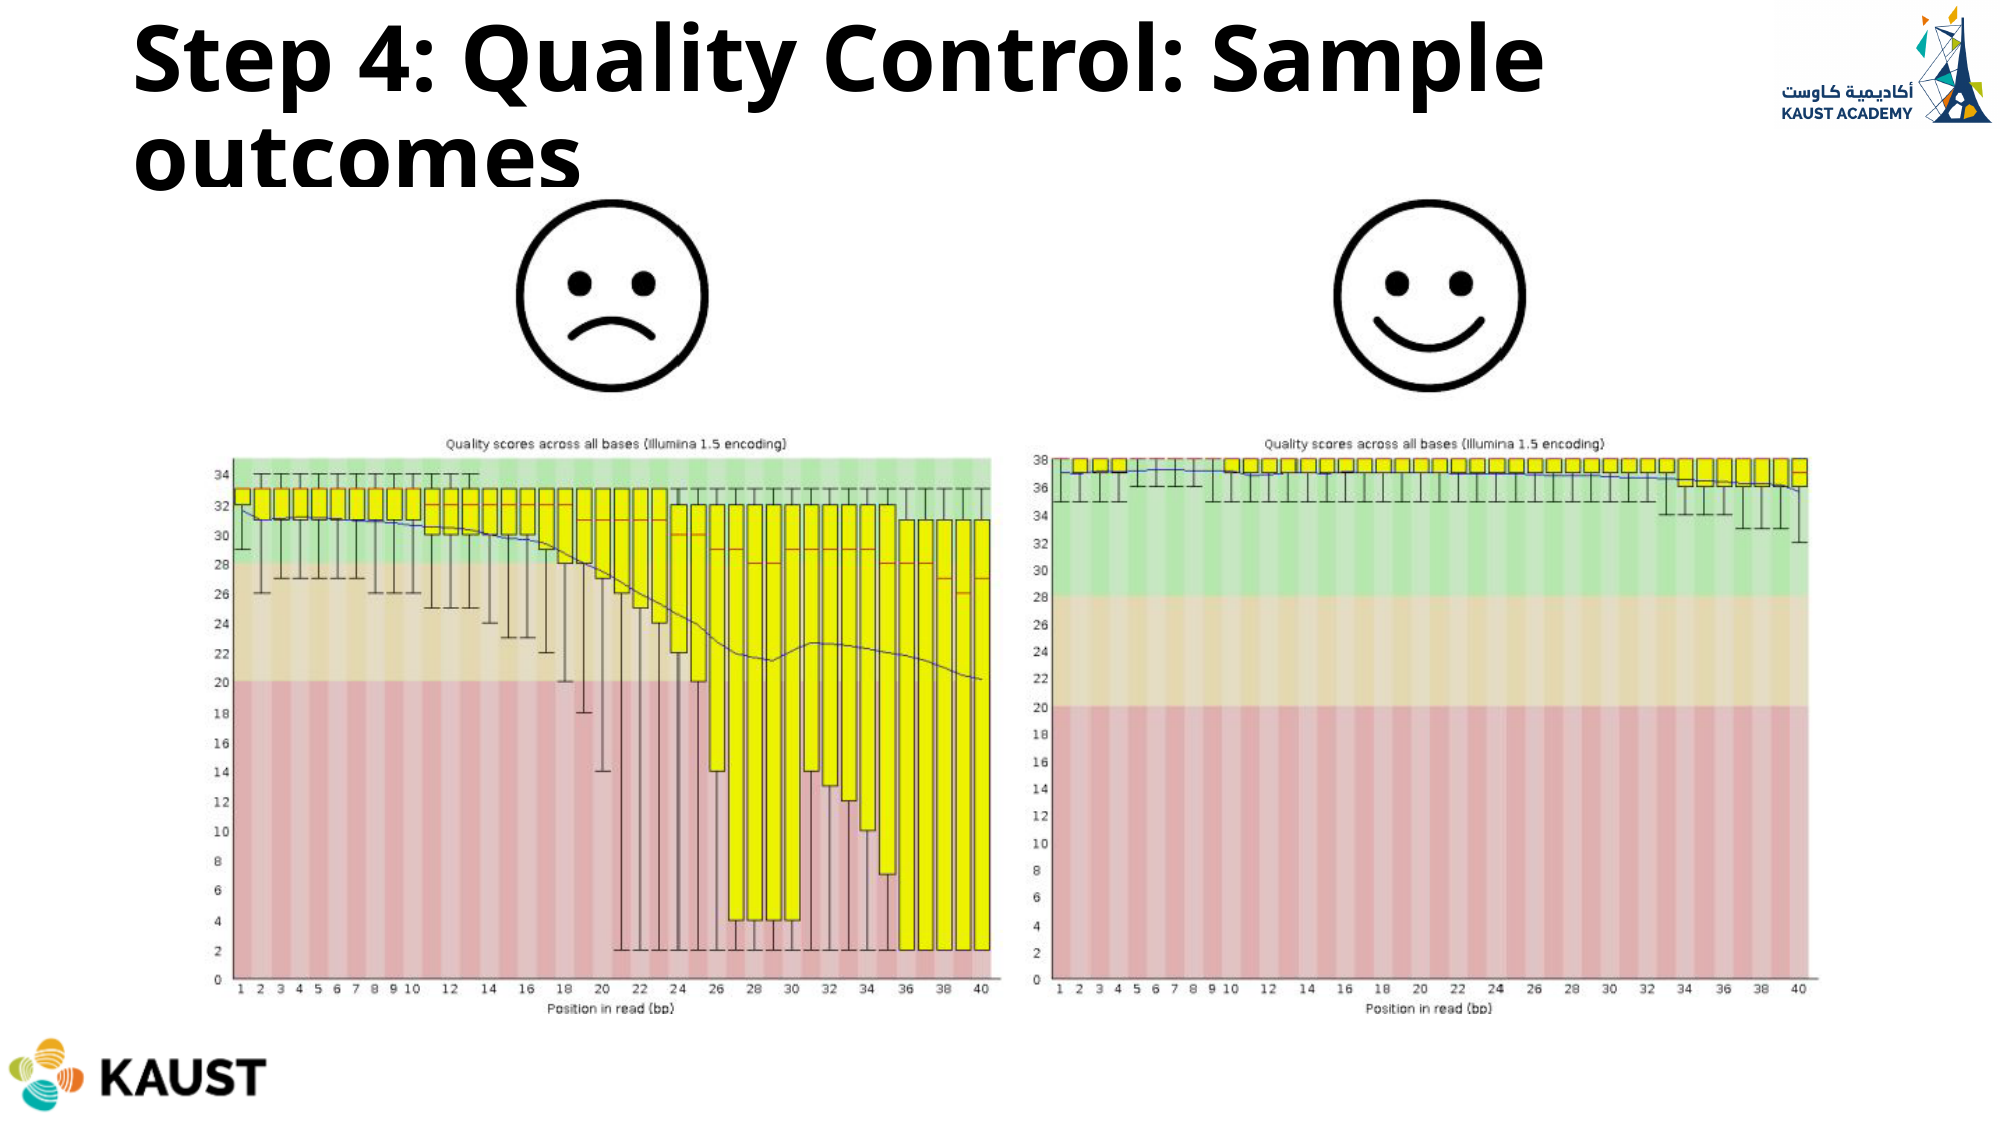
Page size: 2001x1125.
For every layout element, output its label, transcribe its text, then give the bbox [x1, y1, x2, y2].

picture [1774, 0, 2000, 129]
title Step 4: Quality Control: Sample outcomes [117, 3, 1843, 221]
picture [1, 1028, 277, 1123]
picture [193, 186, 1822, 1014]
